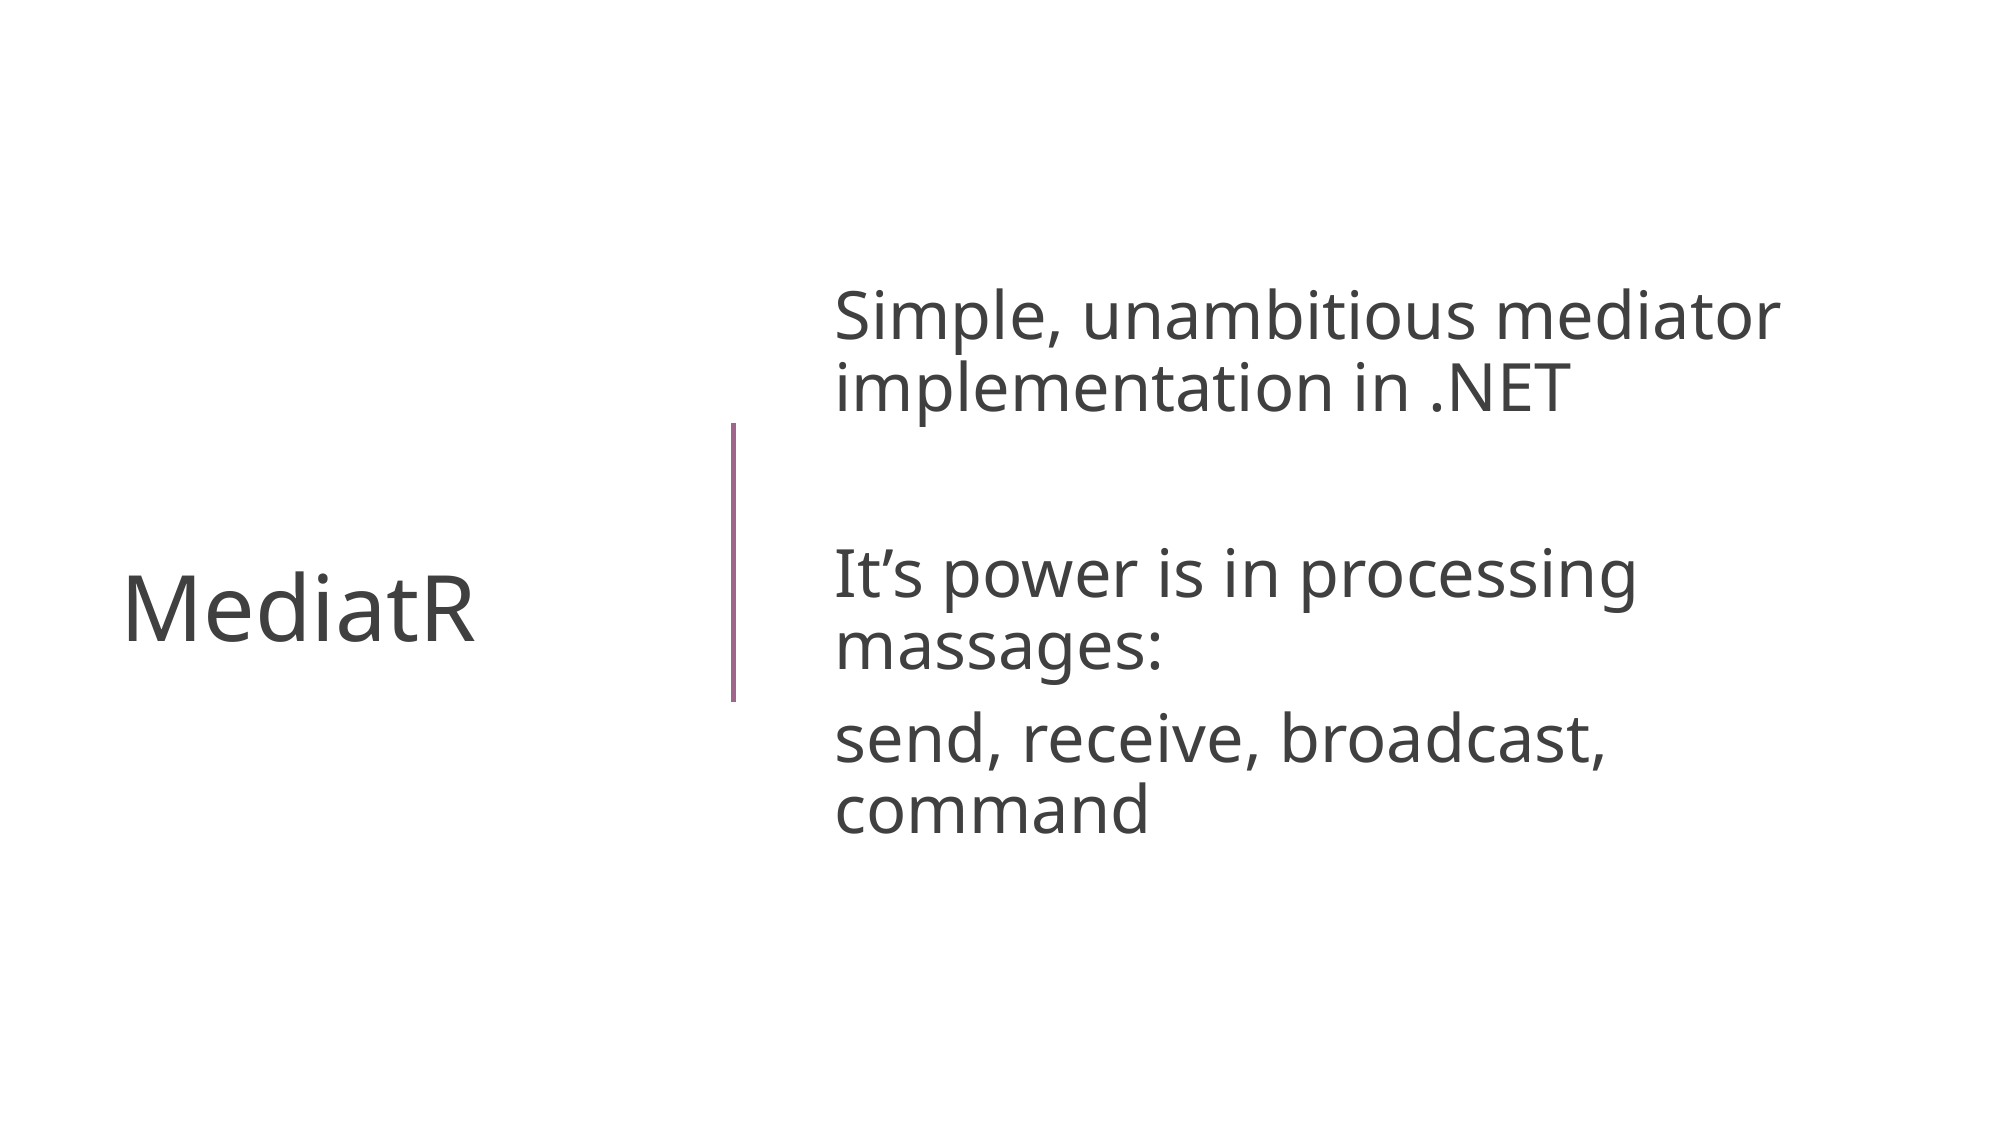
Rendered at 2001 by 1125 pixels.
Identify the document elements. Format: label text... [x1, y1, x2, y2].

list Simple, unambitious mediator implementation in .NET It’s power is in processing massages: send, receive, broadcast, command [810, 336, 1905, 887]
title MediatR [96, 195, 737, 1029]
